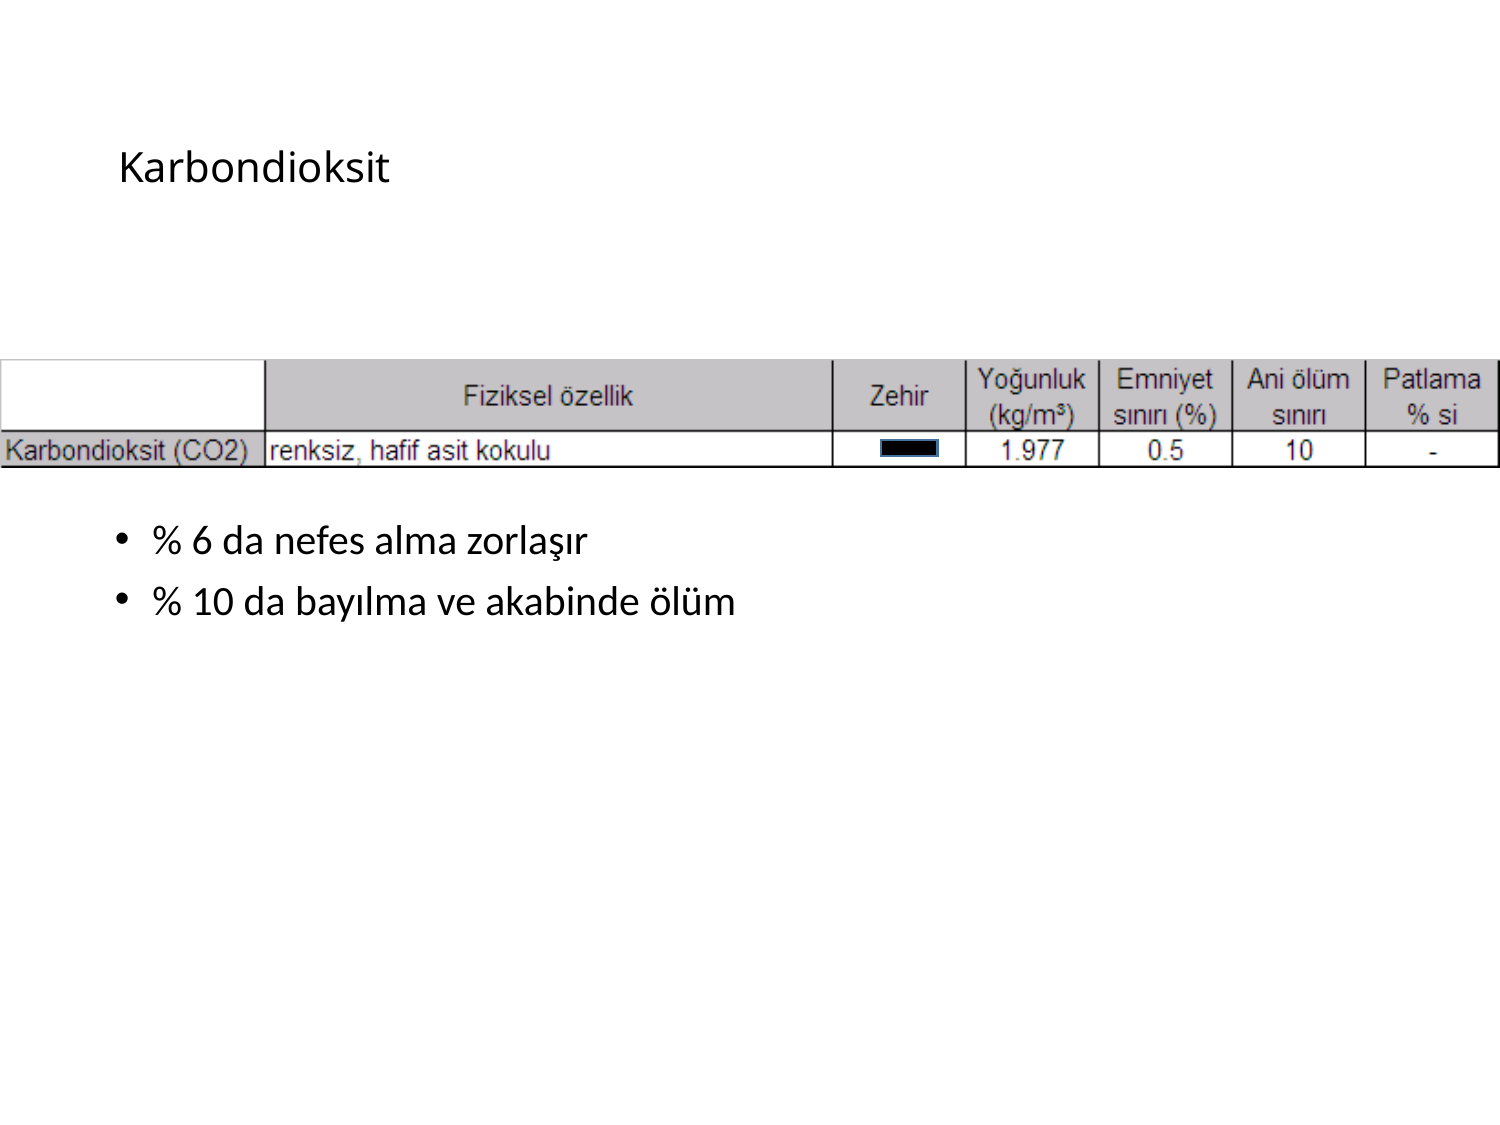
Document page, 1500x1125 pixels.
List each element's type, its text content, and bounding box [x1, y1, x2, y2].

picture [0, 359, 1500, 468]
title Karbondioksit [103, 59, 1397, 278]
list % 6 da nefes alma zorlaşır % 10 da bayılma ve akabinde ölüm [99, 515, 1388, 899]
